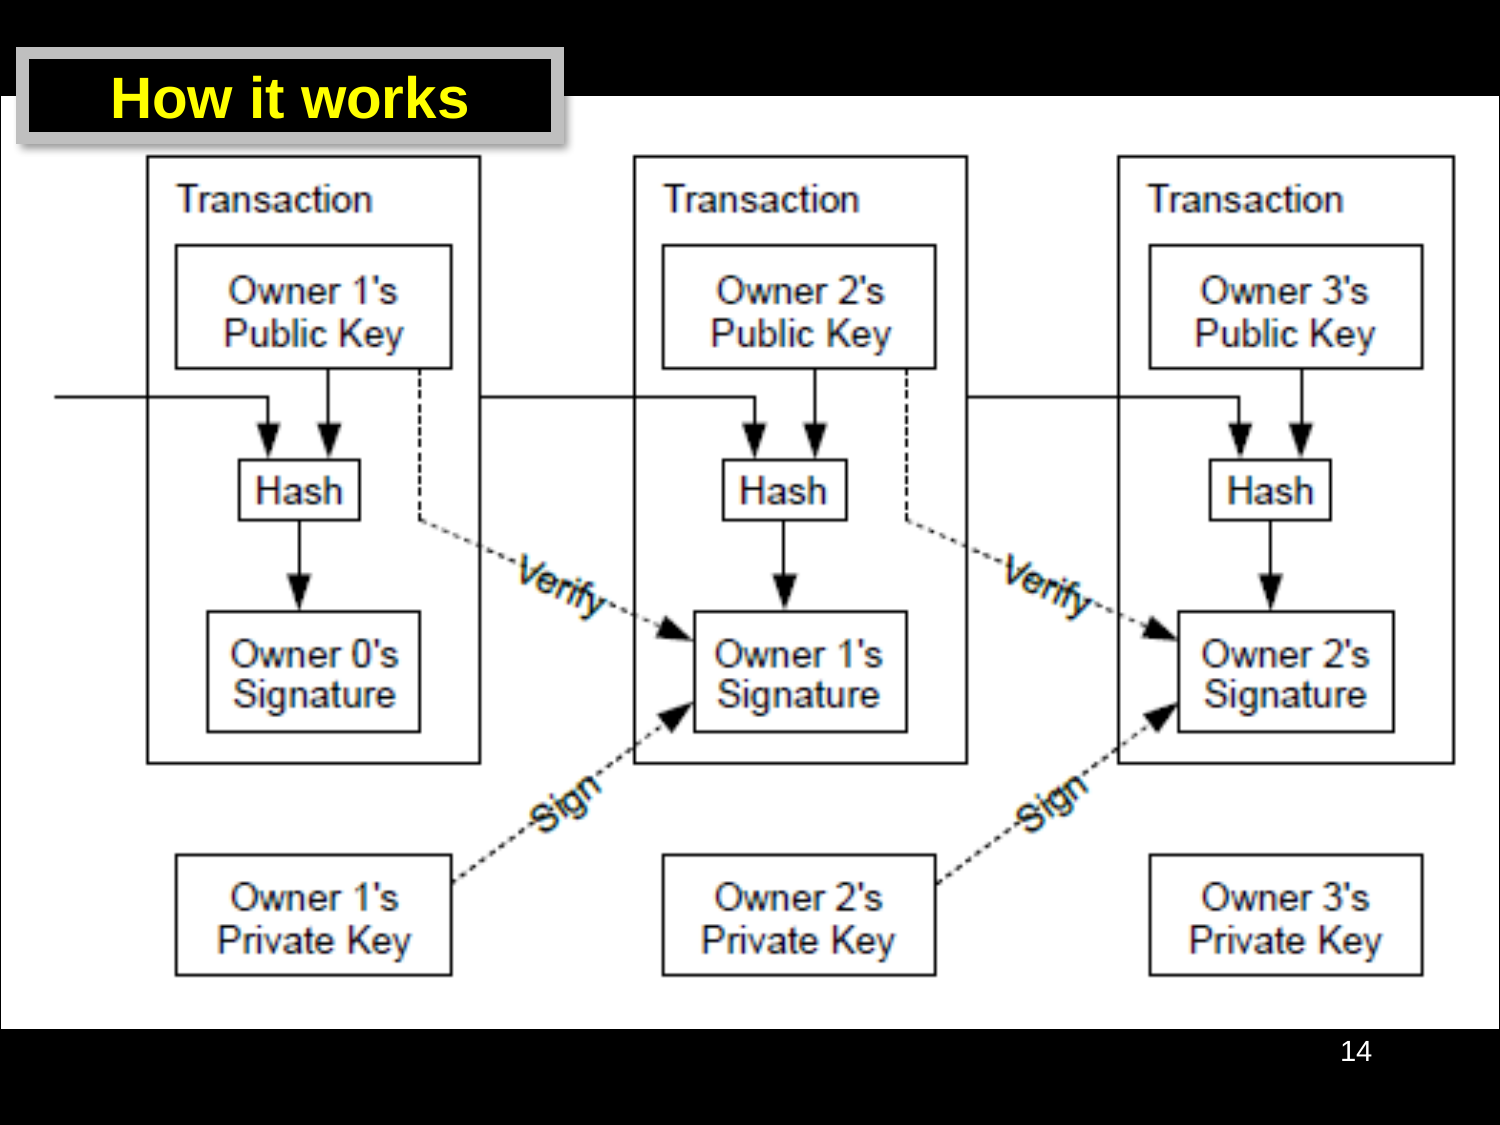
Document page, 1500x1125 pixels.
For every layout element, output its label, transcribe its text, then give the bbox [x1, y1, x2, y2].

picture [1, 95, 1499, 1030]
slide_number 14 [1074, 1036, 1388, 1101]
text_box How it works [22, 53, 558, 94]
